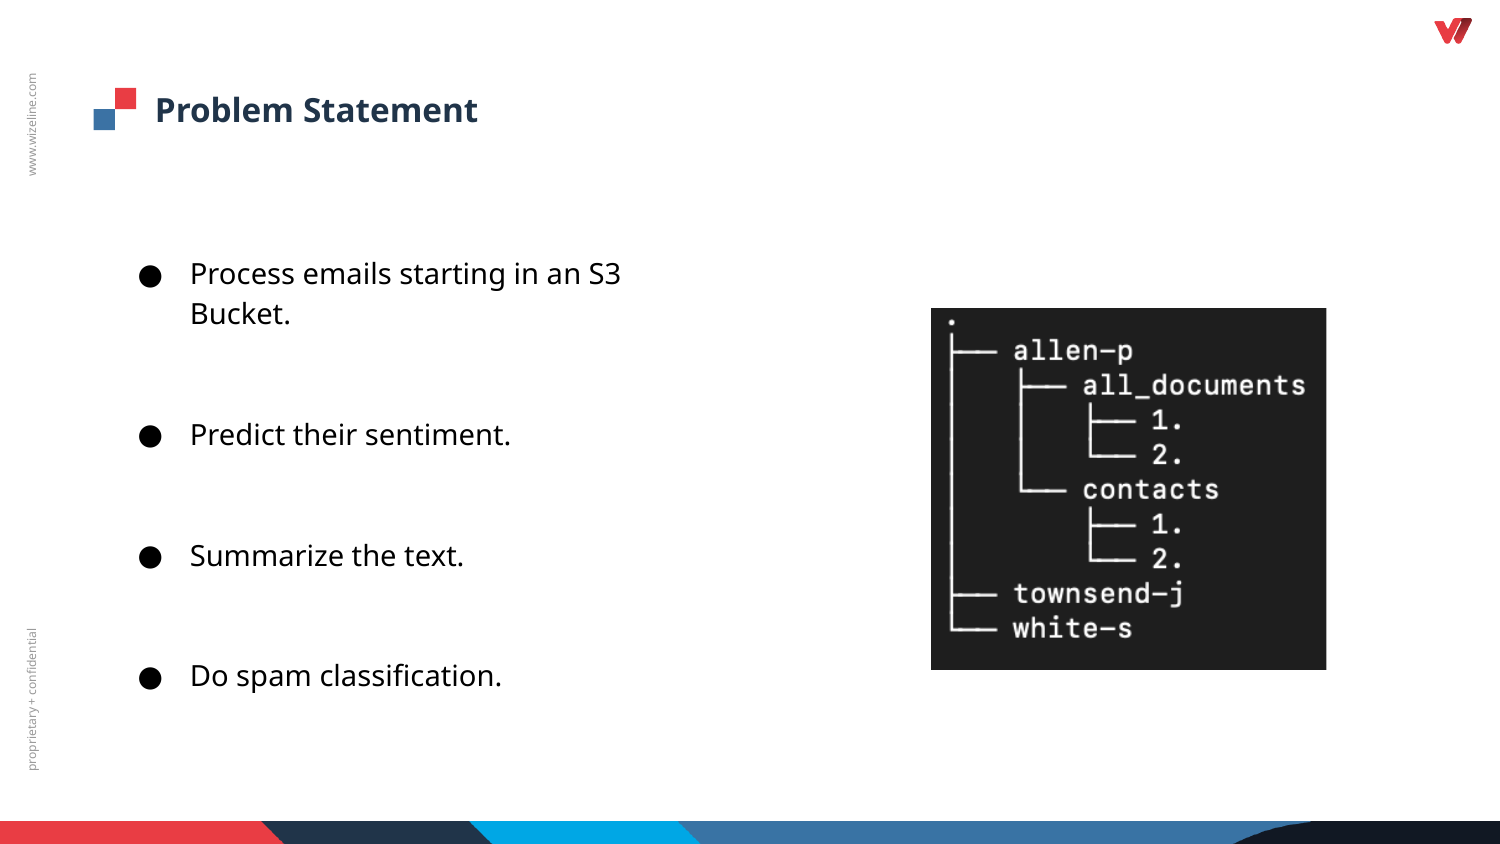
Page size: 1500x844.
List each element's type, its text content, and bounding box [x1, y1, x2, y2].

picture [1434, 18, 1472, 44]
picture [930, 308, 1327, 670]
picture [680, 821, 1500, 844]
list Process emails starting in an S3 Bucket. Predict their sentiment. Summarize the text. Do spam classification. [99, 235, 726, 743]
picture [0, 821, 489, 844]
title Problem Statement [139, 75, 1246, 144]
